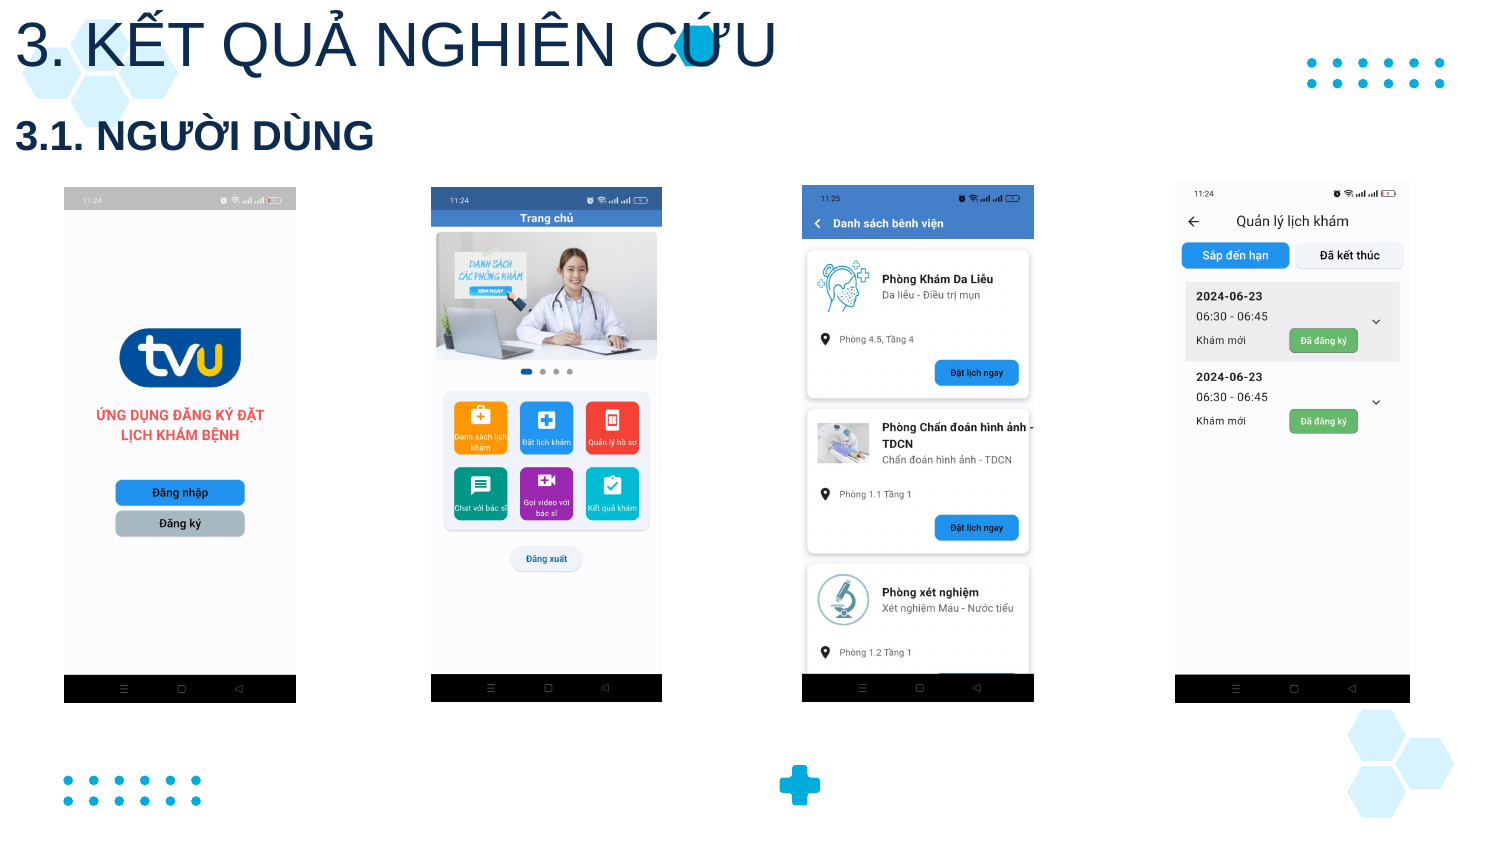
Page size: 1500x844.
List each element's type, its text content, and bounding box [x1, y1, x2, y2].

picture [64, 187, 296, 703]
picture [430, 187, 662, 702]
text_box 3.1. NGƯỜI DÙNG [0, 93, 1500, 185]
picture [1174, 179, 1410, 703]
text_box [0, 185, 1500, 844]
picture [802, 184, 1035, 702]
title 3. KẾT QUẢ NGHIÊN CỨU [0, 0, 1500, 93]
